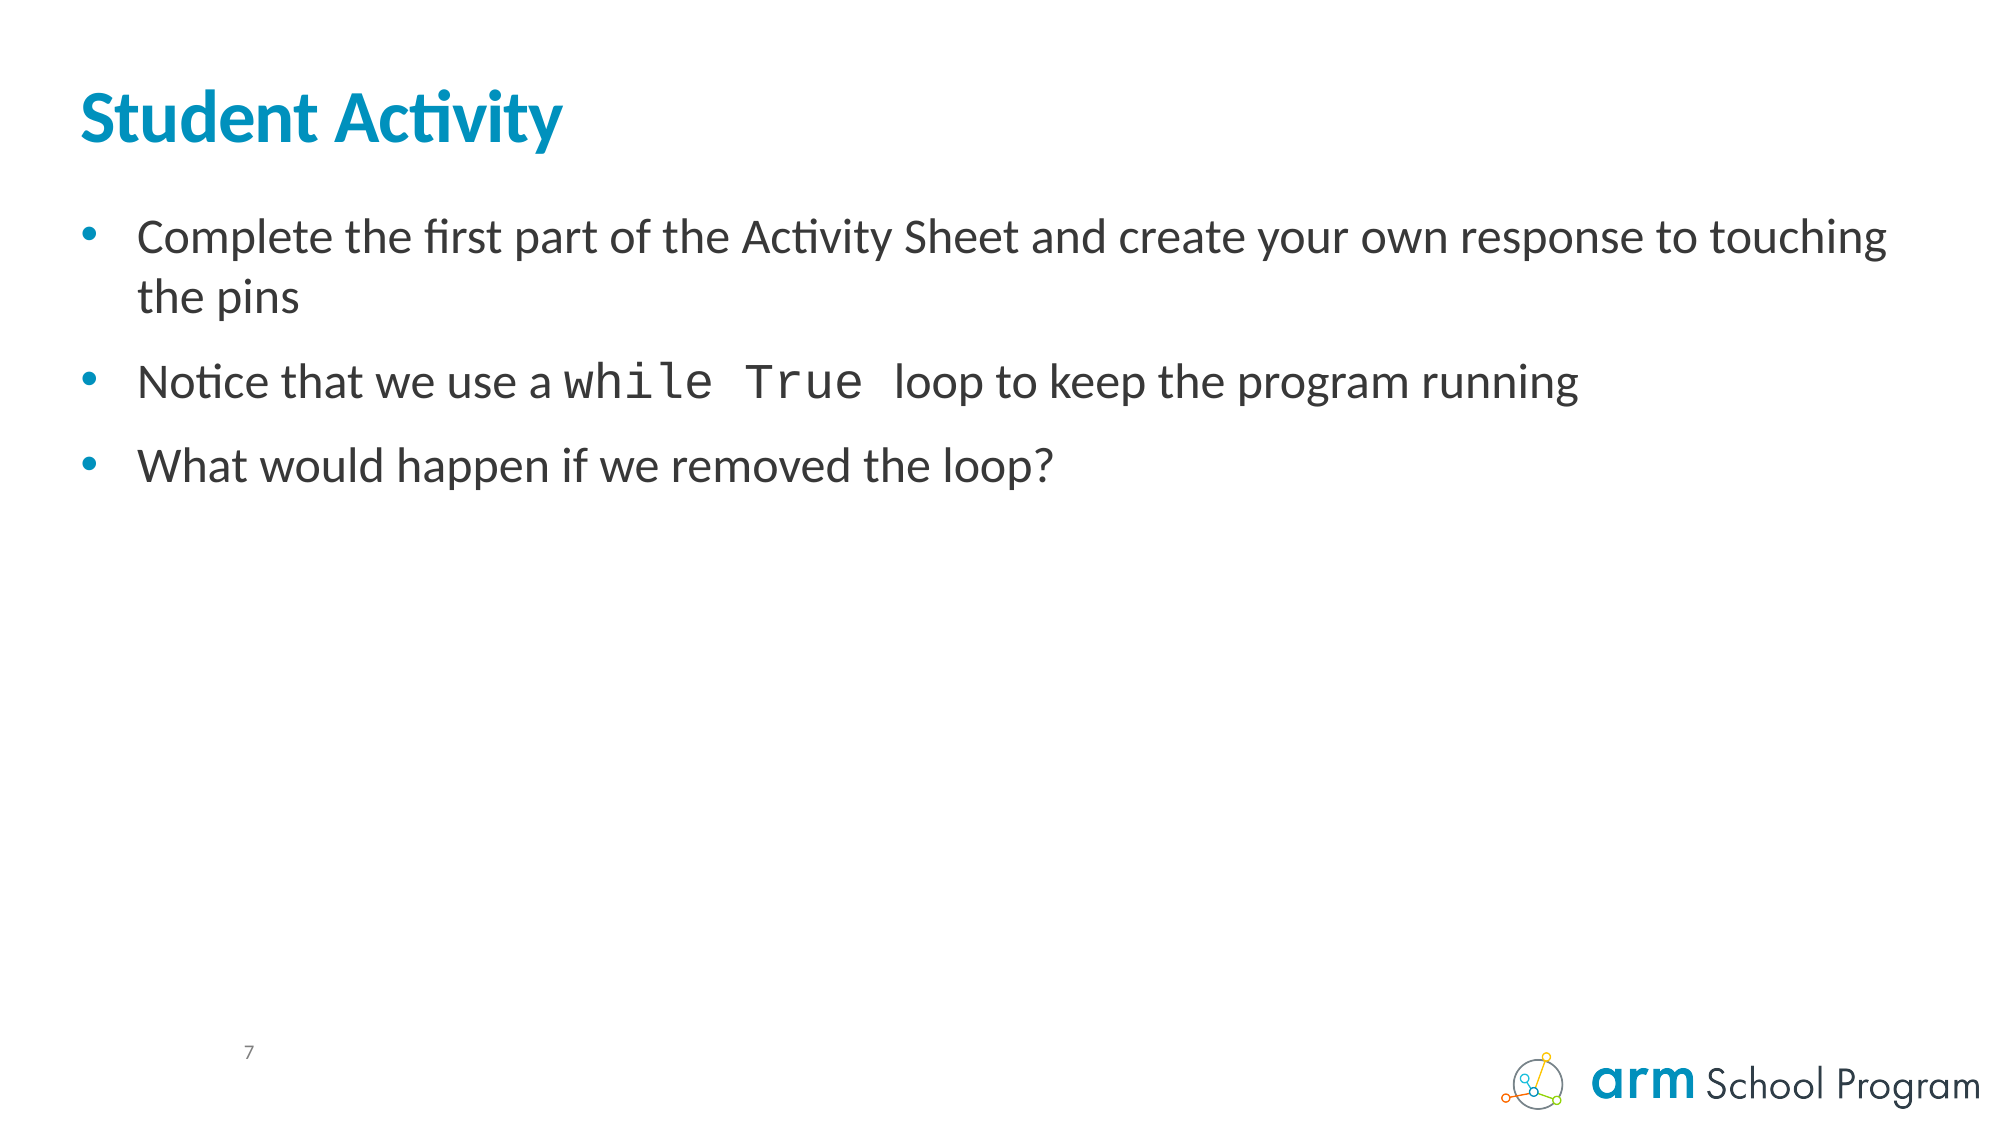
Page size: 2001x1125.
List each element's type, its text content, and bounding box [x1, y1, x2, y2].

list Complete the first part of the Activity Sheet and create your own response to touching the pins Notice that we use a while True loop to keep the program running What would happen if we removed the loop? [80, 203, 1915, 957]
title Student Activity [80, 48, 1915, 158]
picture [1501, 1052, 1979, 1110]
